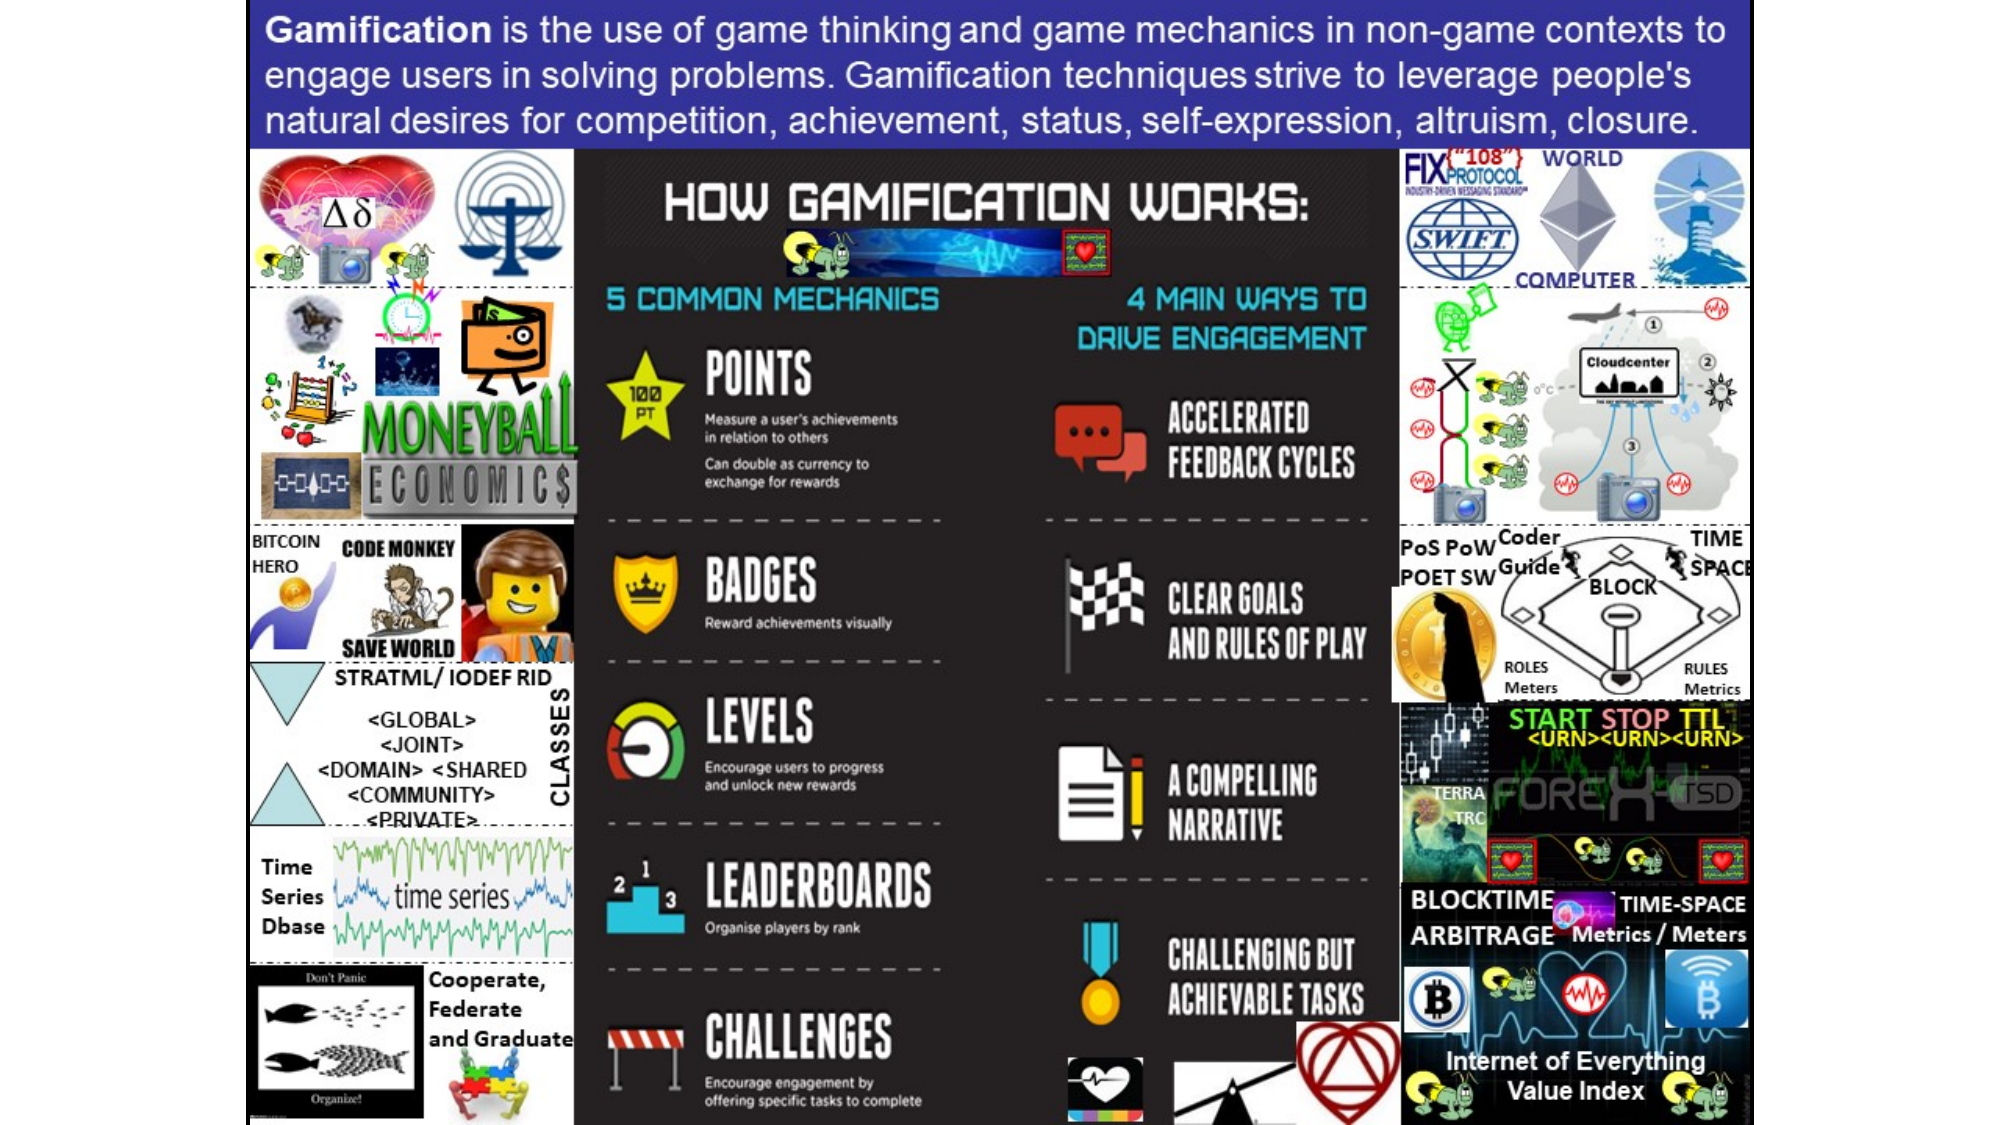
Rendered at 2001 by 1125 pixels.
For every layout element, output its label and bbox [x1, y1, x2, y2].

picture [249, 0, 1750, 1125]
